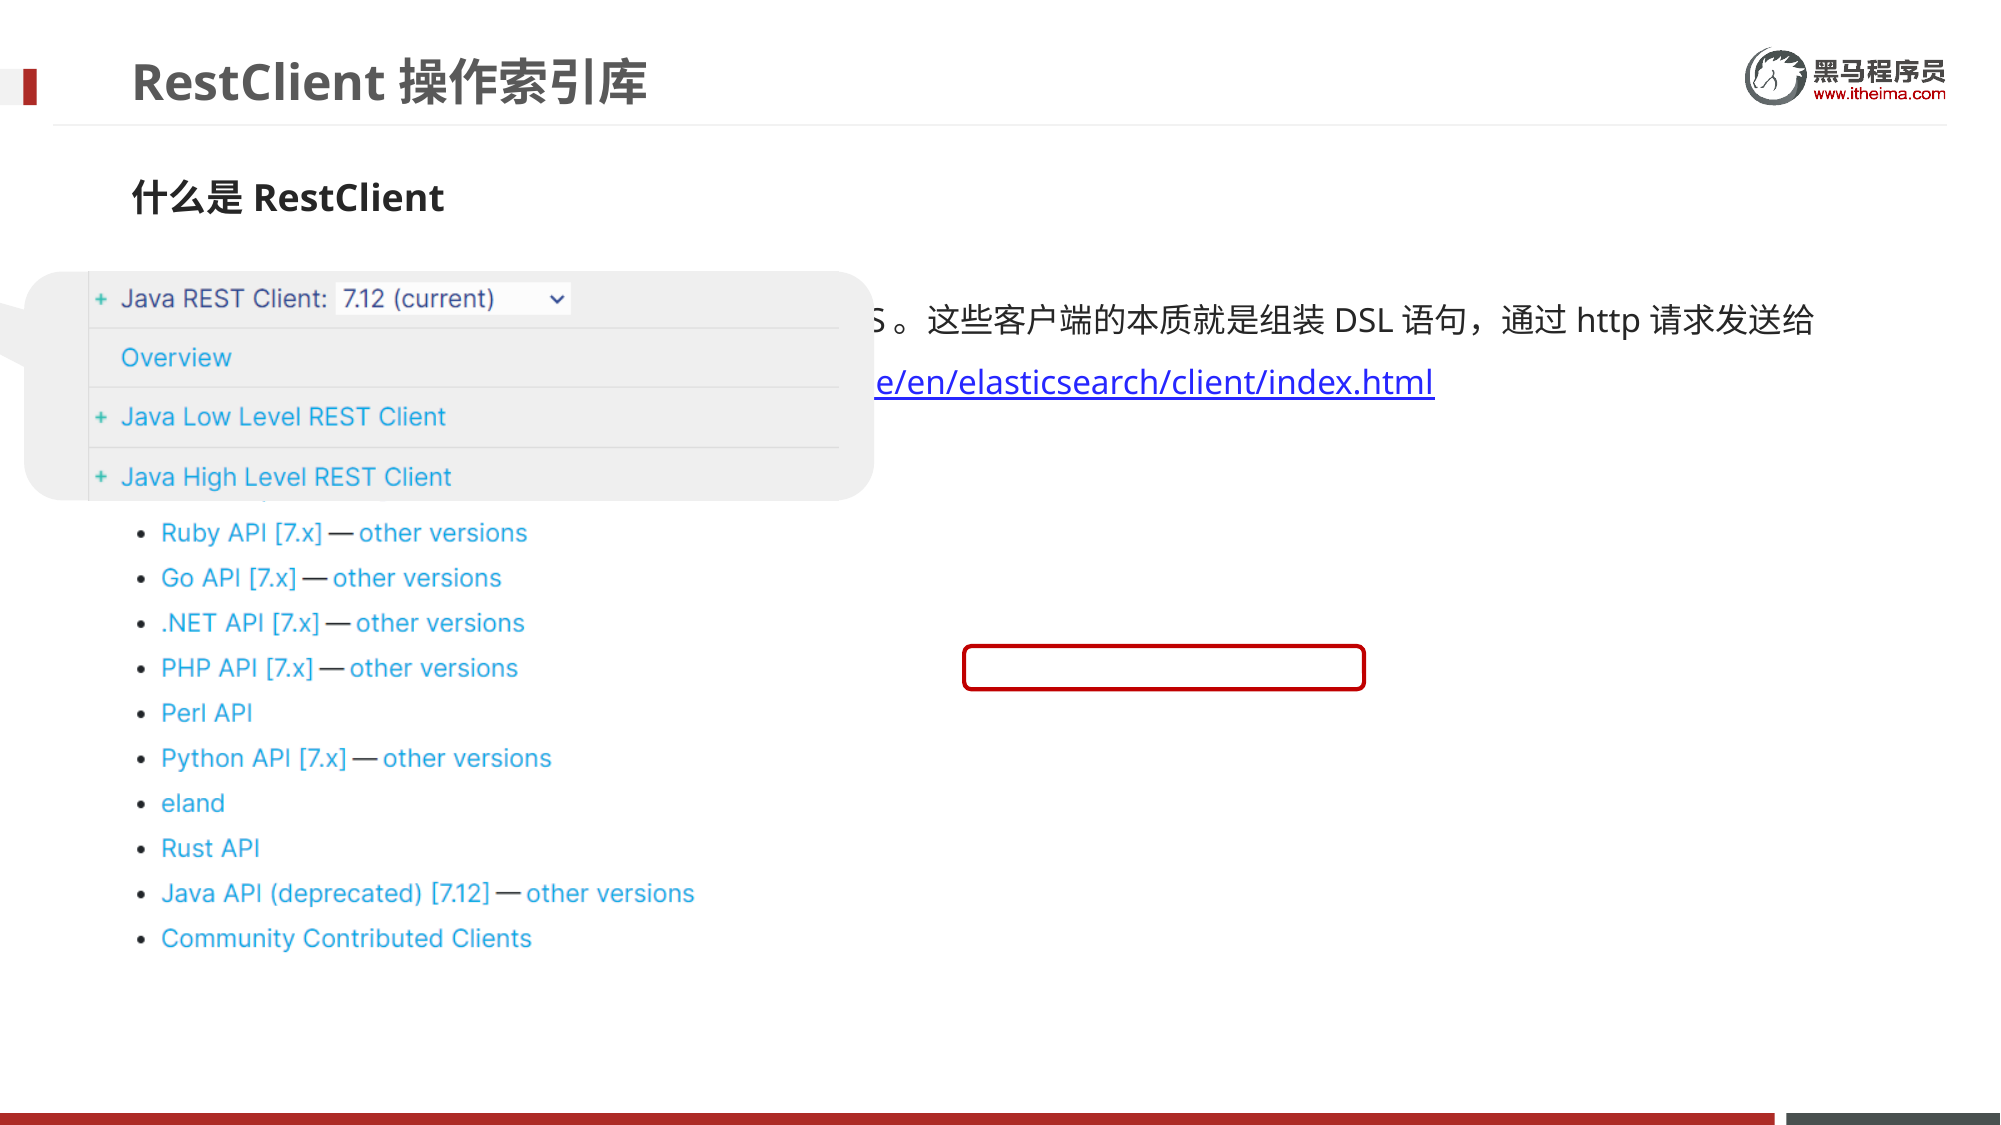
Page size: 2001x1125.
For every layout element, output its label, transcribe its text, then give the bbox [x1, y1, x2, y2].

picture [1744, 46, 1946, 106]
picture [116, 501, 782, 971]
list 什么是RestClient [116, 154, 1872, 239]
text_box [23, 271, 875, 501]
list ES官方提供了各种不同语言的客户端，用来操作ES。这些客户端的本质就是组装DSL语句，通过http请求发送给ES。官方文档地址：https://www.elastic.co/guide/en/elasticsearch/client/index.html [786, 271, 1872, 964]
text_box [962, 643, 1367, 692]
title RestClient操作索引库 [116, 38, 1556, 124]
